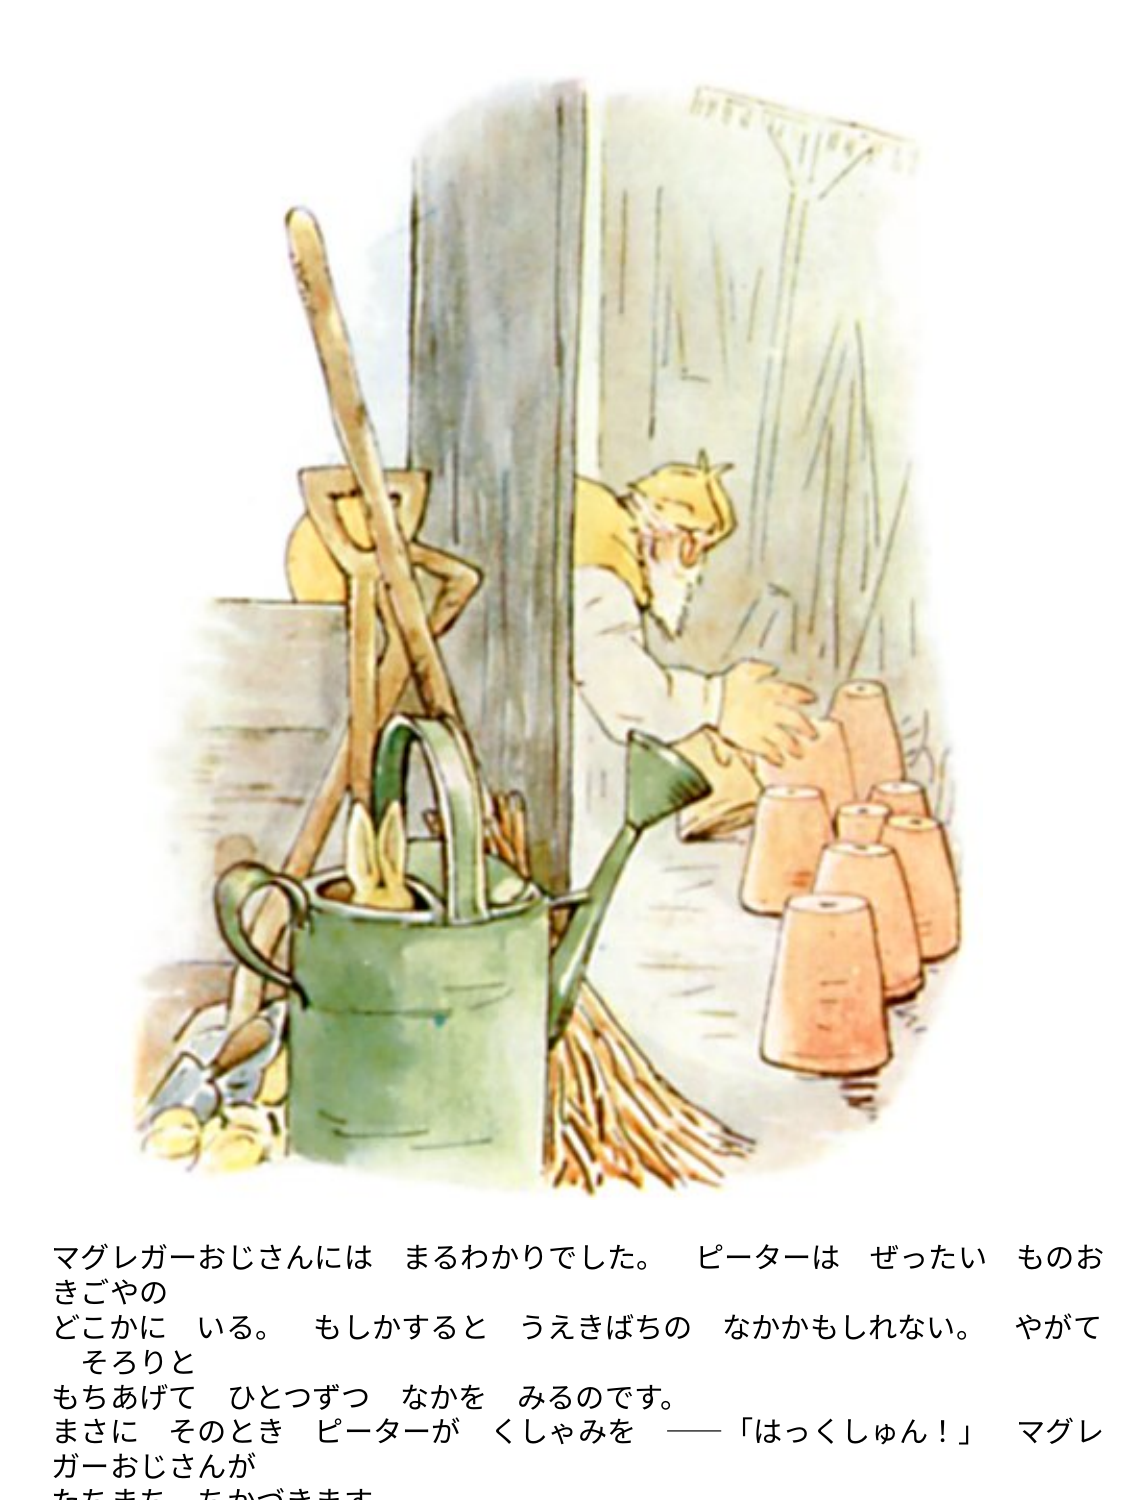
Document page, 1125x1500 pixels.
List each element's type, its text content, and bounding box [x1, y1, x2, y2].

picture [115, 64, 983, 1200]
text_box マグレガーおじさんには まるわかりでした。 ピーターは ぜったい ものおきごやの どこかに いる。 もしかすると うえきばちの なかかもしれない。 やがて そろりと もちあげて ひとつずつ なかを みるのです。 まさに そのとき ピーターが くしゃみを ――「はっくしゅん！」 マグレガーおじさんが たちまち ちかづきます。 [36, 1231, 1125, 1500]
